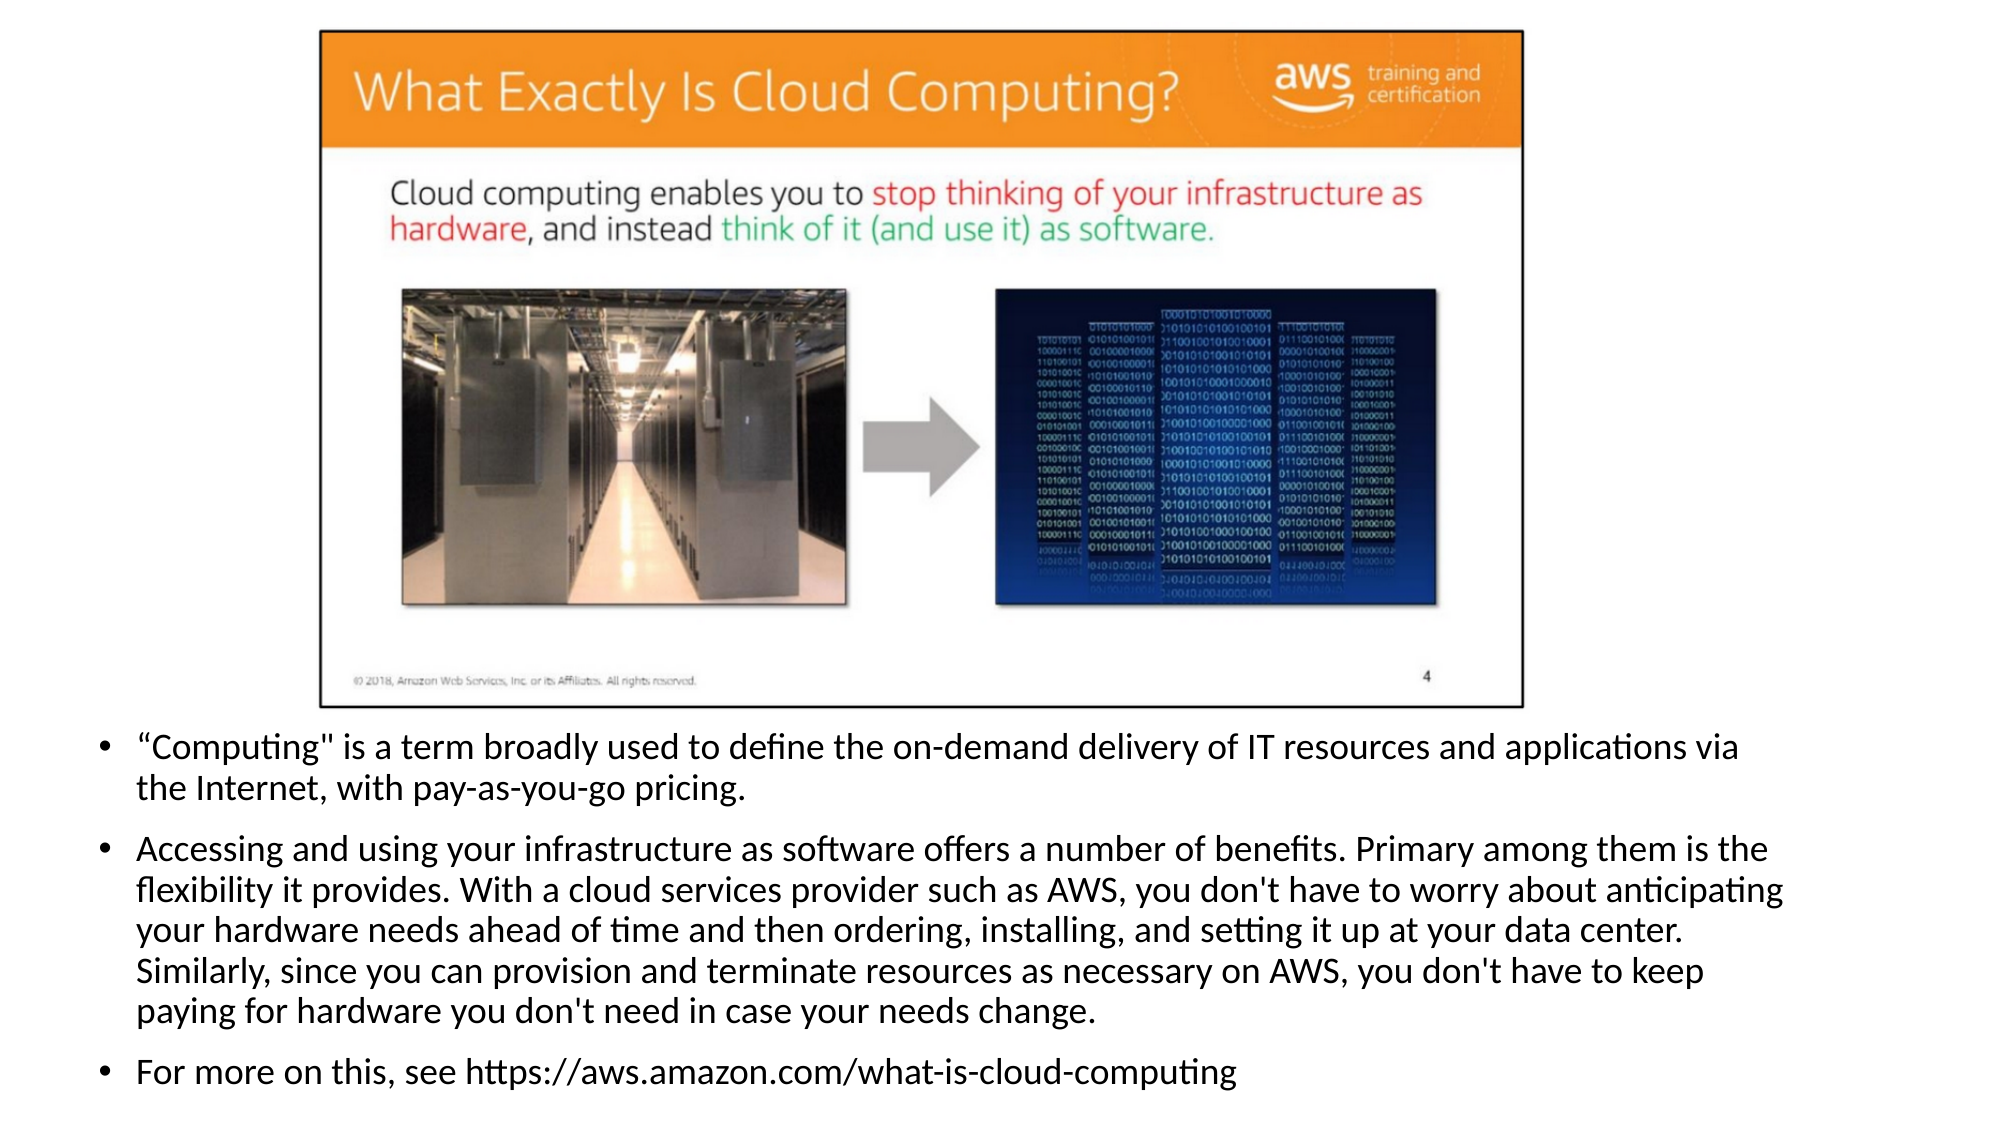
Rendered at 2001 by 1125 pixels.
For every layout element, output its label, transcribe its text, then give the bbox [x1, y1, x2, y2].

list “Computing" is a term broadly used to define the on-demand delivery of IT resources and applications via the Internet, with pay-as-you-go pricing. Accessing and using your infrastructure as software offers a number of benefits. Primary among them is the flexibility it provides. With a cloud services provider such as AWS, you don't have to worry about anticipating your hardware needs ahead of time and then ordering, installing, and setting it up at your data center. Similarly, since you can provision and terminate resources as necessary on AWS, you don't have to keep paying for hardware you don't need in case your needs change. For more on this, see https://aws.amazon.com/what-is-cloud-computing [83, 720, 1809, 1067]
picture [316, 22, 1537, 720]
